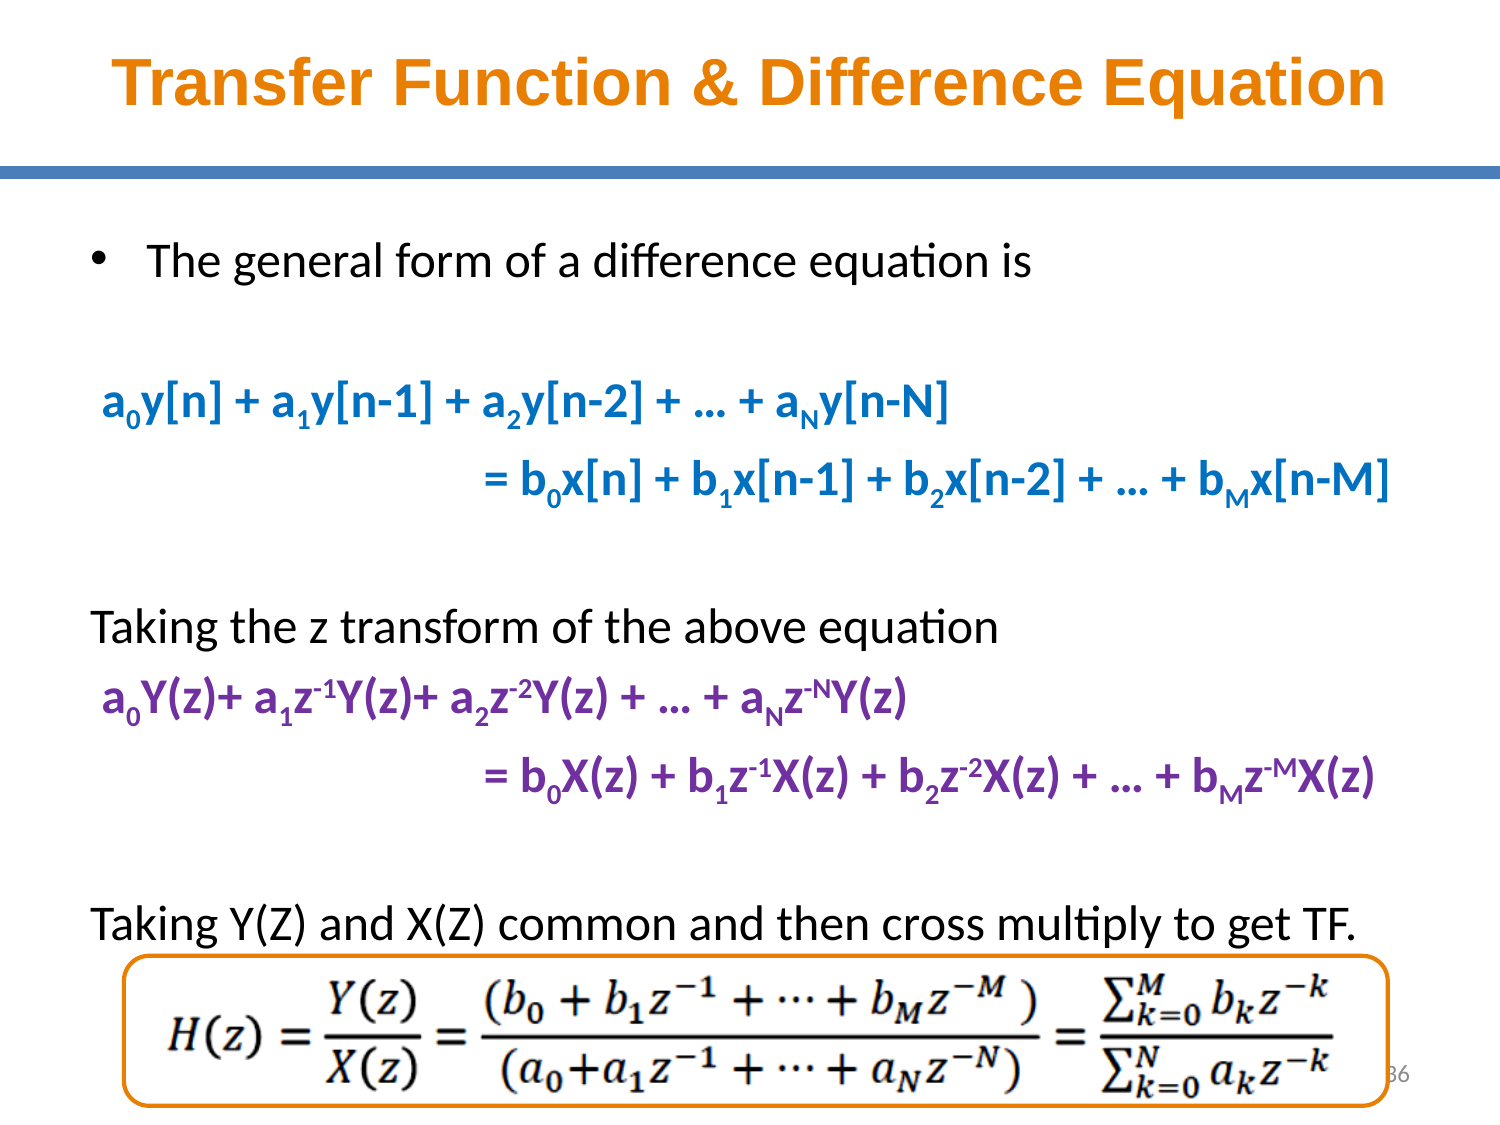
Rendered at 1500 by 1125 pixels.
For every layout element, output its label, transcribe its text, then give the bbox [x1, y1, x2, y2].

list The general form of a difference equation is a0y[n] + a1y[n-1] + a2y[n-2] + … + aNy[n-N] = b0x[n] + b1x[n-1] + b2x[n-2] + … + bMx[n-M] Taking the z transform of the above equation a0Y(z)+ a1z-1Y(z)+ a2z-2Y(z) + … + aNz-NY(z) = b0X(z) + b1z-1X(z) + b2z-2X(z) + … + bMz-MX(z) Taking Y(Z) and X(Z) common and then cross multiply to get TF. [75, 219, 1425, 1005]
text_box [121, 953, 1390, 1108]
picture [155, 955, 1341, 1107]
title Transfer Function & Difference Equation [75, 30, 1425, 161]
slide_number 36 [1380, 1042, 1425, 1103]
